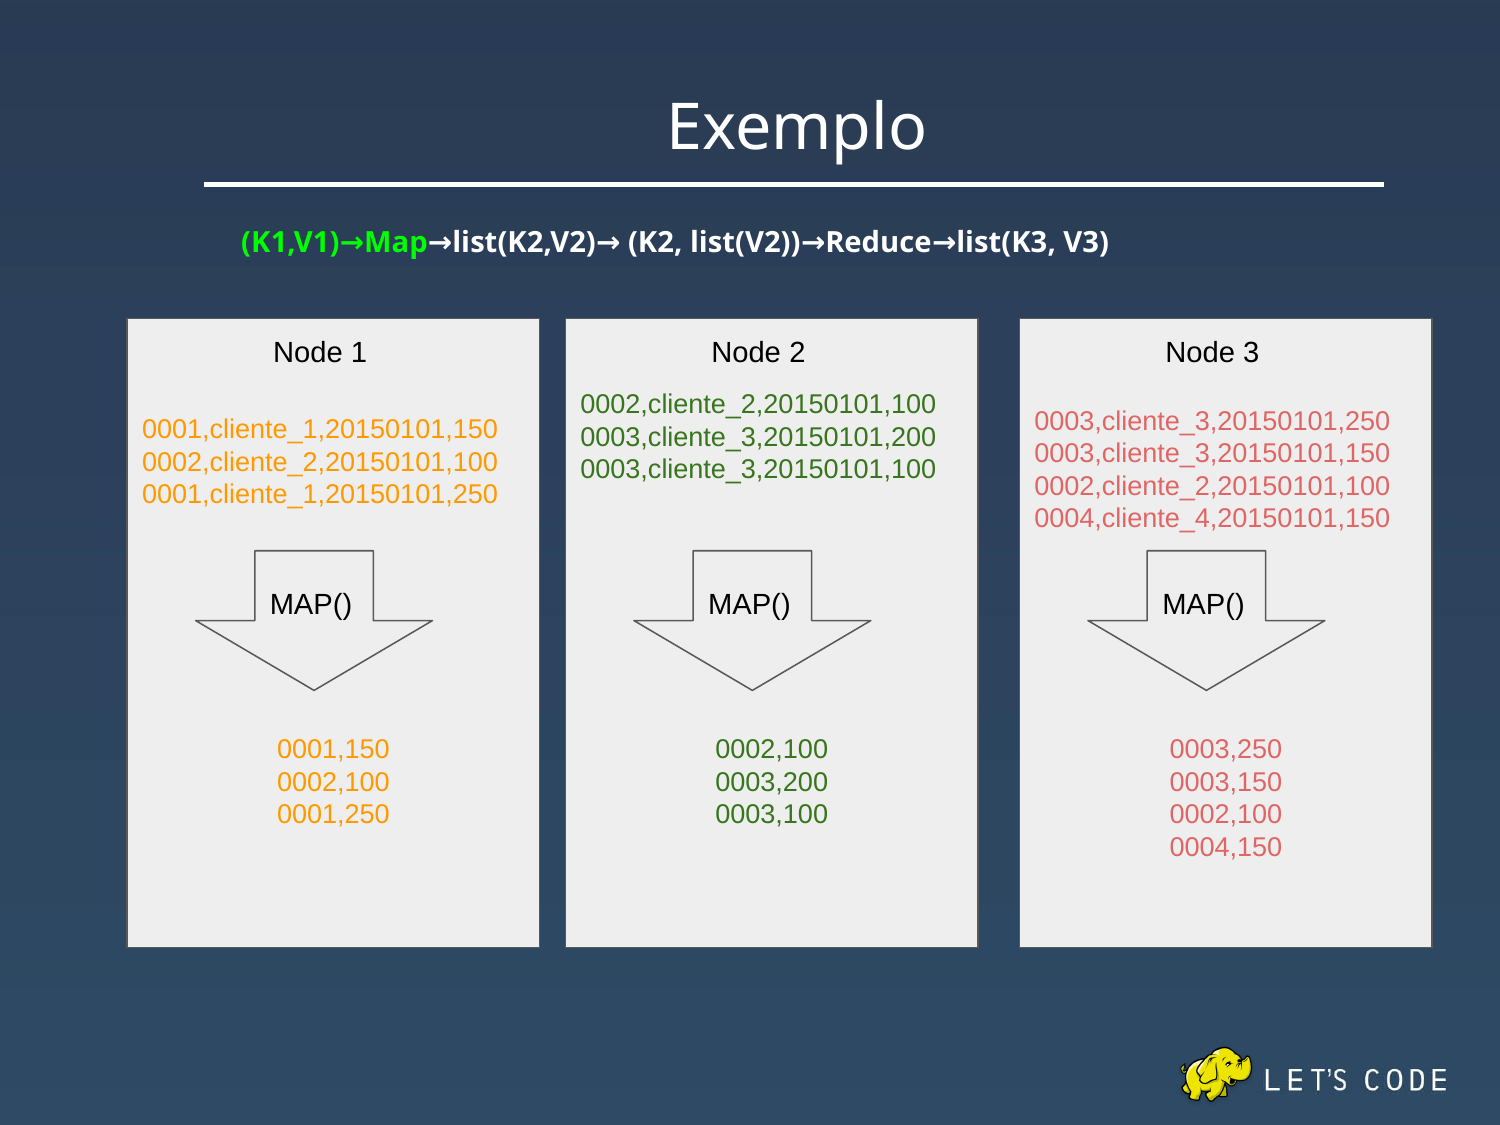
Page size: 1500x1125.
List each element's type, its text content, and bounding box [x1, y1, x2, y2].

text_box [565, 318, 979, 716]
picture [0, 0, 1500, 1125]
text_box 0001,cliente_1,20150101,150 0002,cliente_2,20150101,100 0001,cliente_1,20150101,250 [127, 396, 540, 512]
text_box [1019, 899, 1433, 948]
text_box Exemplo [195, 69, 1399, 168]
text_box 0003,cliente_3,20150101,250 0003,cliente_3,20150101,150 0002,cliente_2,20150101,100 0004,cliente_4,20150101,150 [1019, 388, 1433, 521]
text_box 0001,150 0002,100 0001,250 [127, 716, 540, 832]
text_box [1019, 521, 1433, 716]
text_box [127, 318, 540, 396]
text_box Node 2 [696, 318, 863, 358]
text_box [127, 512, 540, 716]
text_box [565, 832, 979, 948]
text_box MAP() [633, 550, 871, 691]
text_box Node 1 [258, 318, 425, 358]
text_box MAP() [1087, 550, 1325, 691]
text_box 0003,250 0003,150 0002,100 0004,150 [1019, 716, 1433, 899]
text_box (K1,V1)→Map→list(K2,V2)→ (K2, list(V2))→Reduce→list(K3, V3) [151, 190, 1399, 306]
text_box [127, 832, 540, 948]
text_box Node 3 [1150, 318, 1317, 358]
text_box [1019, 318, 1433, 388]
text_box 0002,cliente_2,20150101,100 0003,cliente_3,20150101,200 0003,cliente_3,20150101,100 [565, 371, 978, 487]
text_box MAP() [195, 550, 433, 691]
text_box 0002,100 0003,200 0003,100 [565, 716, 979, 832]
